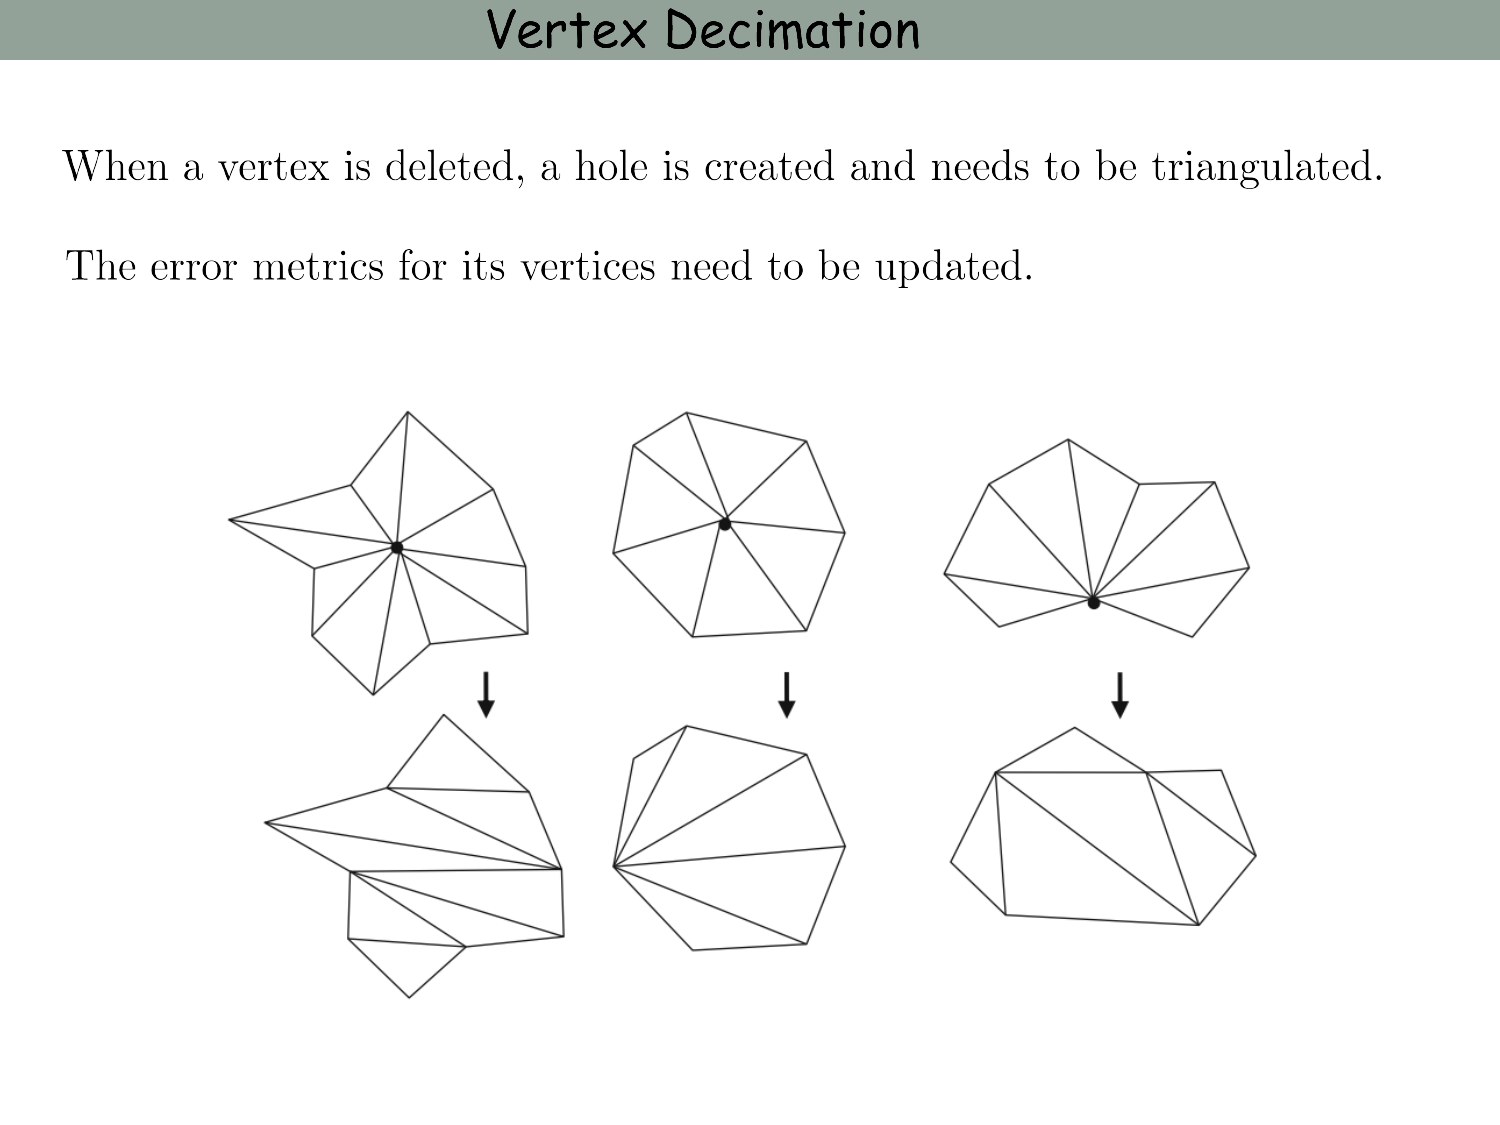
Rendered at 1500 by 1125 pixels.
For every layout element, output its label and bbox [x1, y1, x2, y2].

picture [487, 7, 919, 50]
picture [62, 149, 1381, 189]
picture [66, 249, 1032, 288]
picture [217, 387, 1281, 1004]
